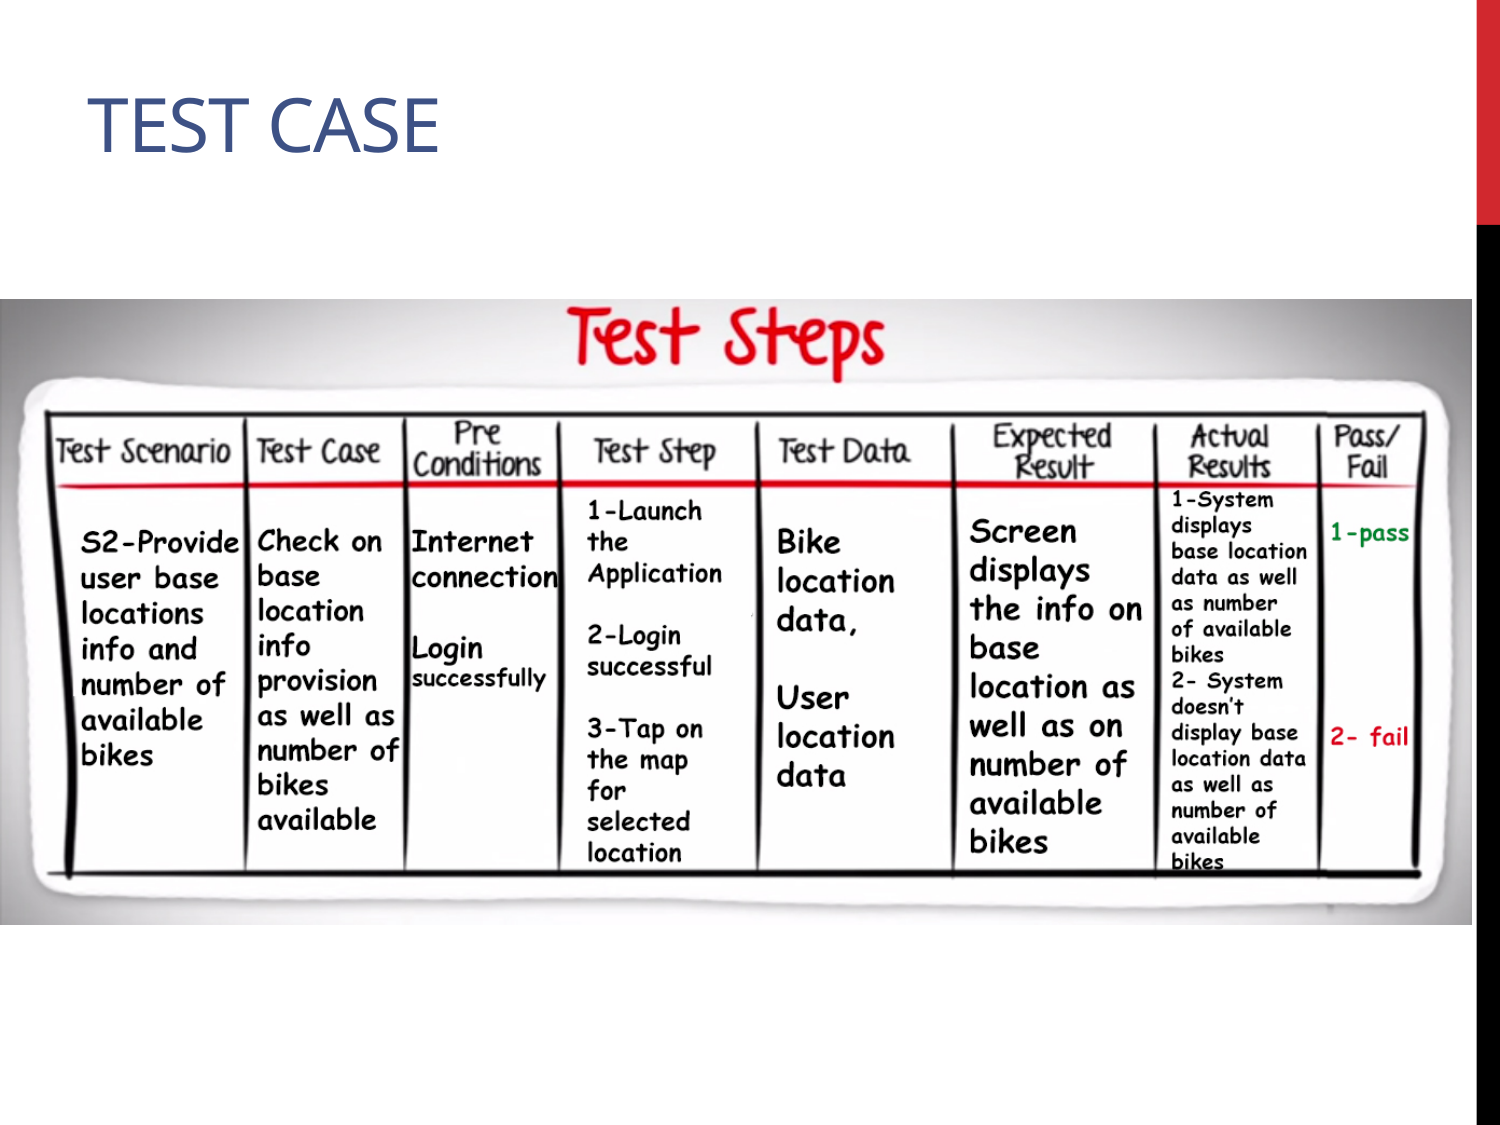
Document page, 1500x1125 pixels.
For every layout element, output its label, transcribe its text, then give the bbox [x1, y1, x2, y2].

title Test case [72, 50, 611, 176]
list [0, 299, 1473, 926]
